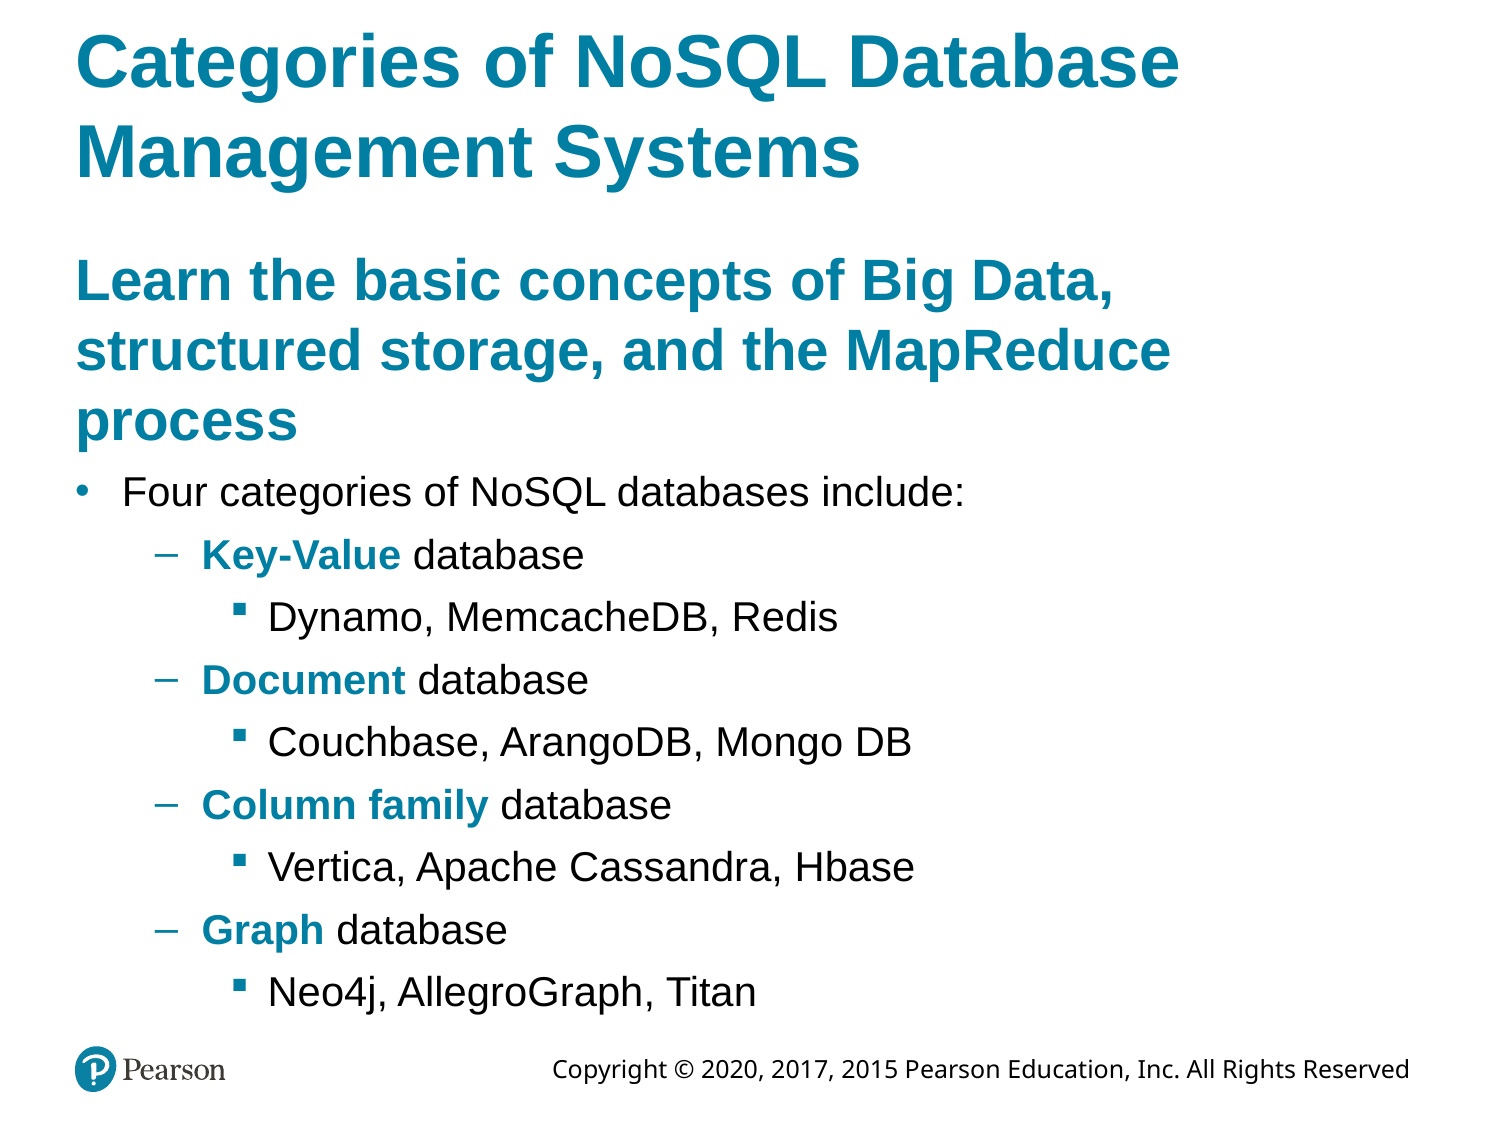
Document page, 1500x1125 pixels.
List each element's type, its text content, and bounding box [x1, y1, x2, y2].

title Categories of NoSQL Database Management Systems [75, 7, 1413, 197]
list Learn the basic concepts of Big Data, structured storage, and the MapReduce process [75, 233, 1413, 461]
list Four categories of NoSQL databases include: Key-Value database Dynamo, MemcacheDB, Redis Document database Couchbase, ArangoDB, Mongo DB Column family database Vertica, Apache Cassandra, Hbase Graph database Neo4j, AllegroGraph, Titan [75, 464, 1413, 1033]
